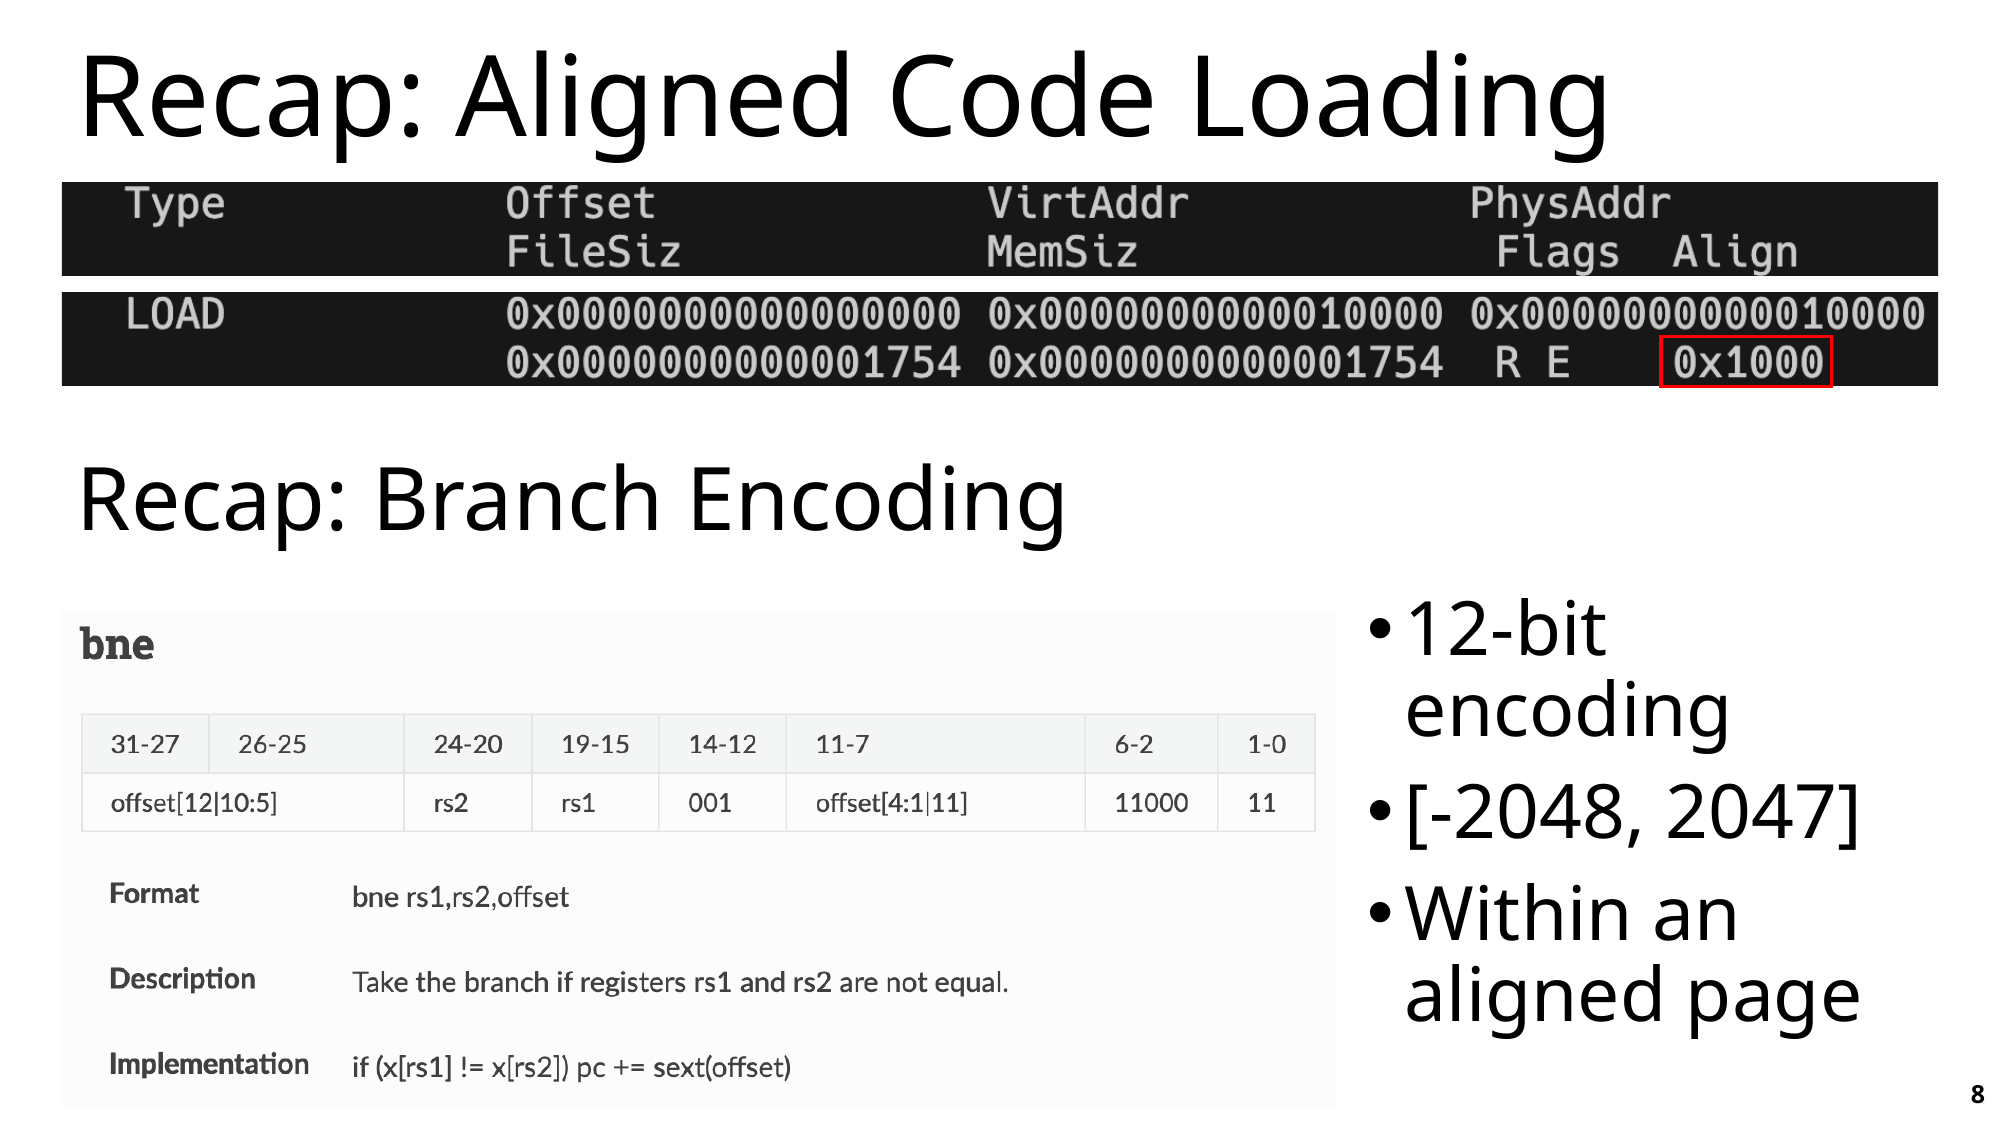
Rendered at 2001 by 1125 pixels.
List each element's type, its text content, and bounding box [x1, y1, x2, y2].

title Recap: Aligned Code Loading [61, 19, 1787, 181]
picture [61, 181, 1939, 276]
picture [61, 291, 1939, 386]
list 12-bit encoding [-2048, 2047] Within an aligned page [1352, 583, 1970, 992]
slide_number 8 [1550, 1065, 2000, 1125]
picture [61, 610, 1338, 1107]
text_box Recap: Branch Encoding [61, 420, 1247, 584]
